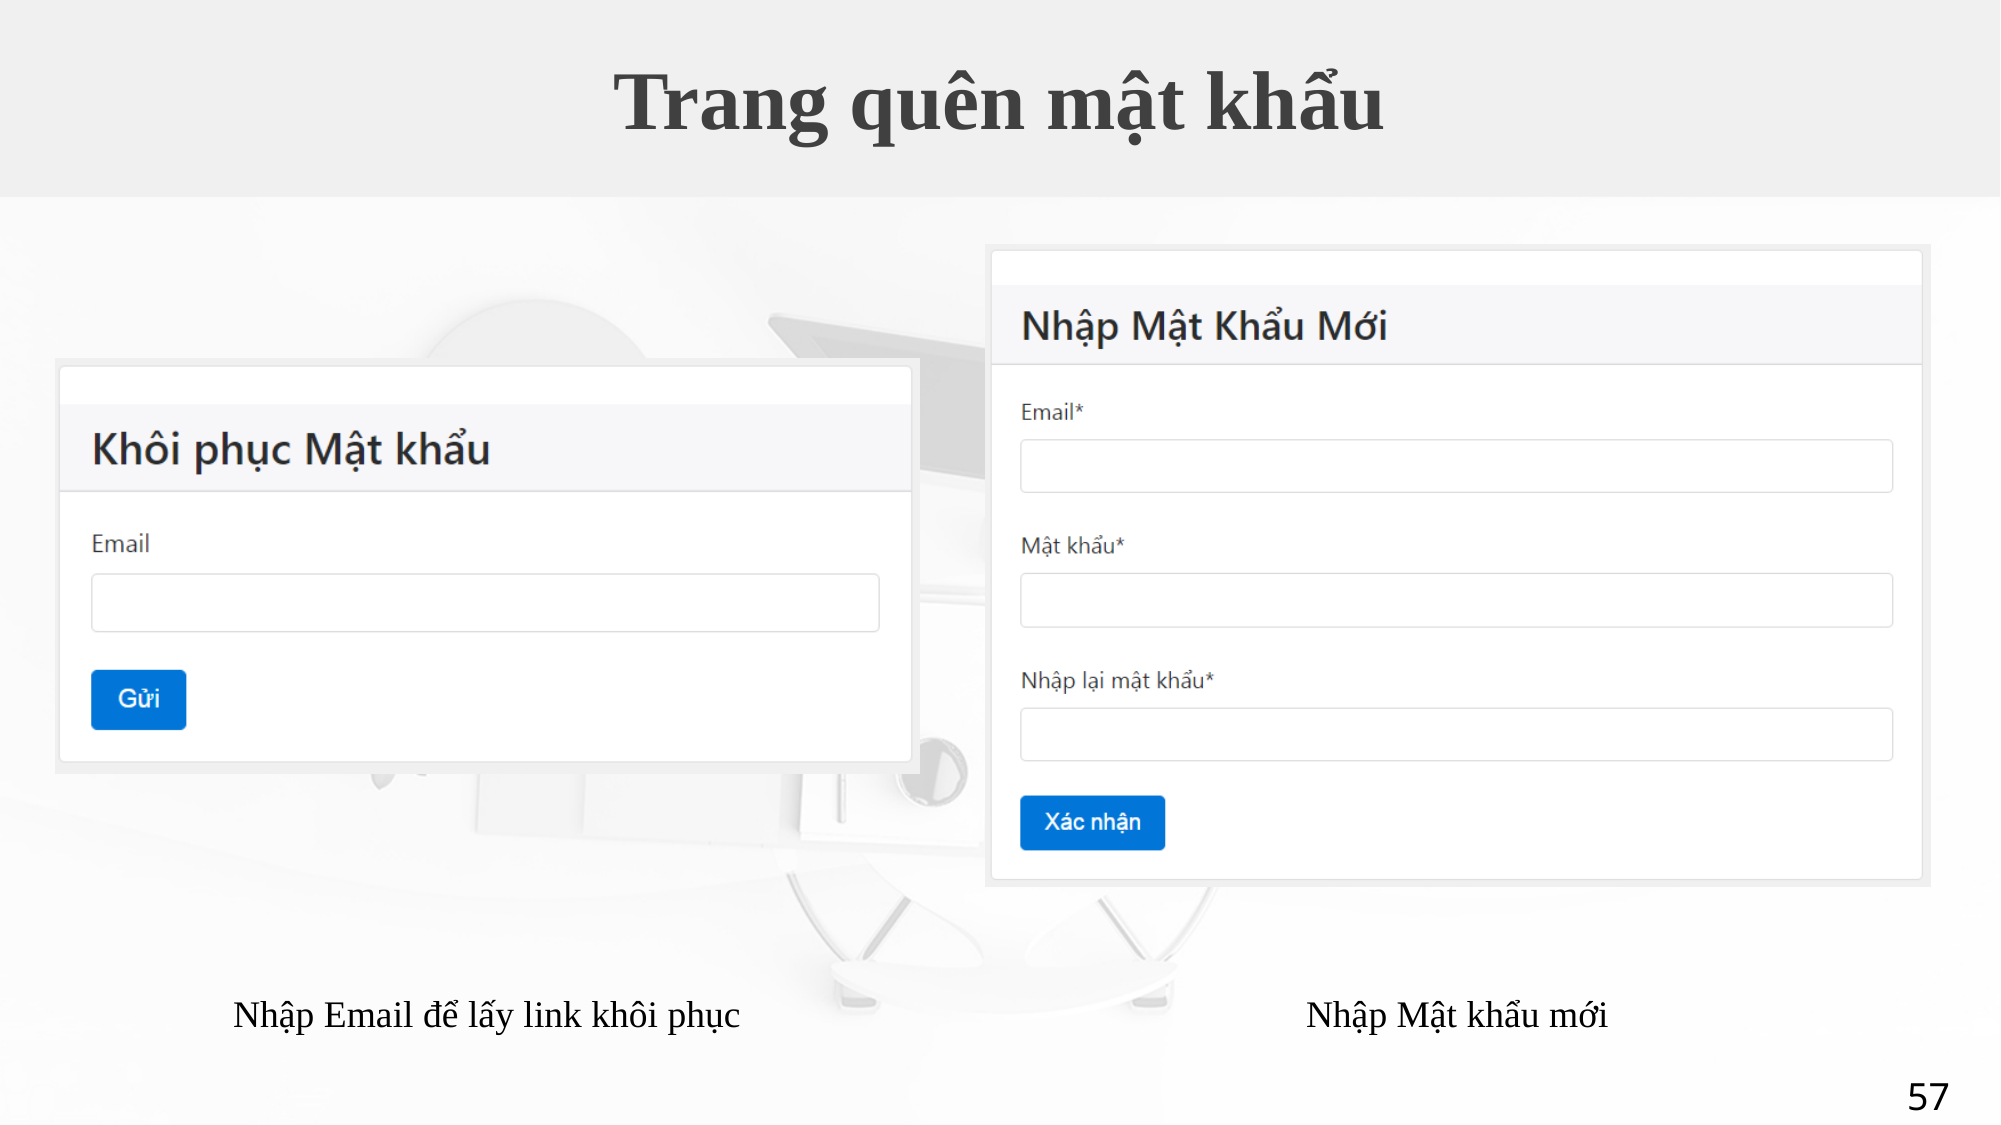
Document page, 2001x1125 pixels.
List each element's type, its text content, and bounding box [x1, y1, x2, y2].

text_box 57 [1892, 1065, 2000, 1125]
text_box Nhập Email để lấy link khôi phục [218, 982, 756, 1043]
title Trang quên mật khẩu [0, 0, 2000, 194]
text_box Nhập Mật khẩu mới [1291, 982, 1624, 1043]
picture [0, 0, 2001, 1125]
